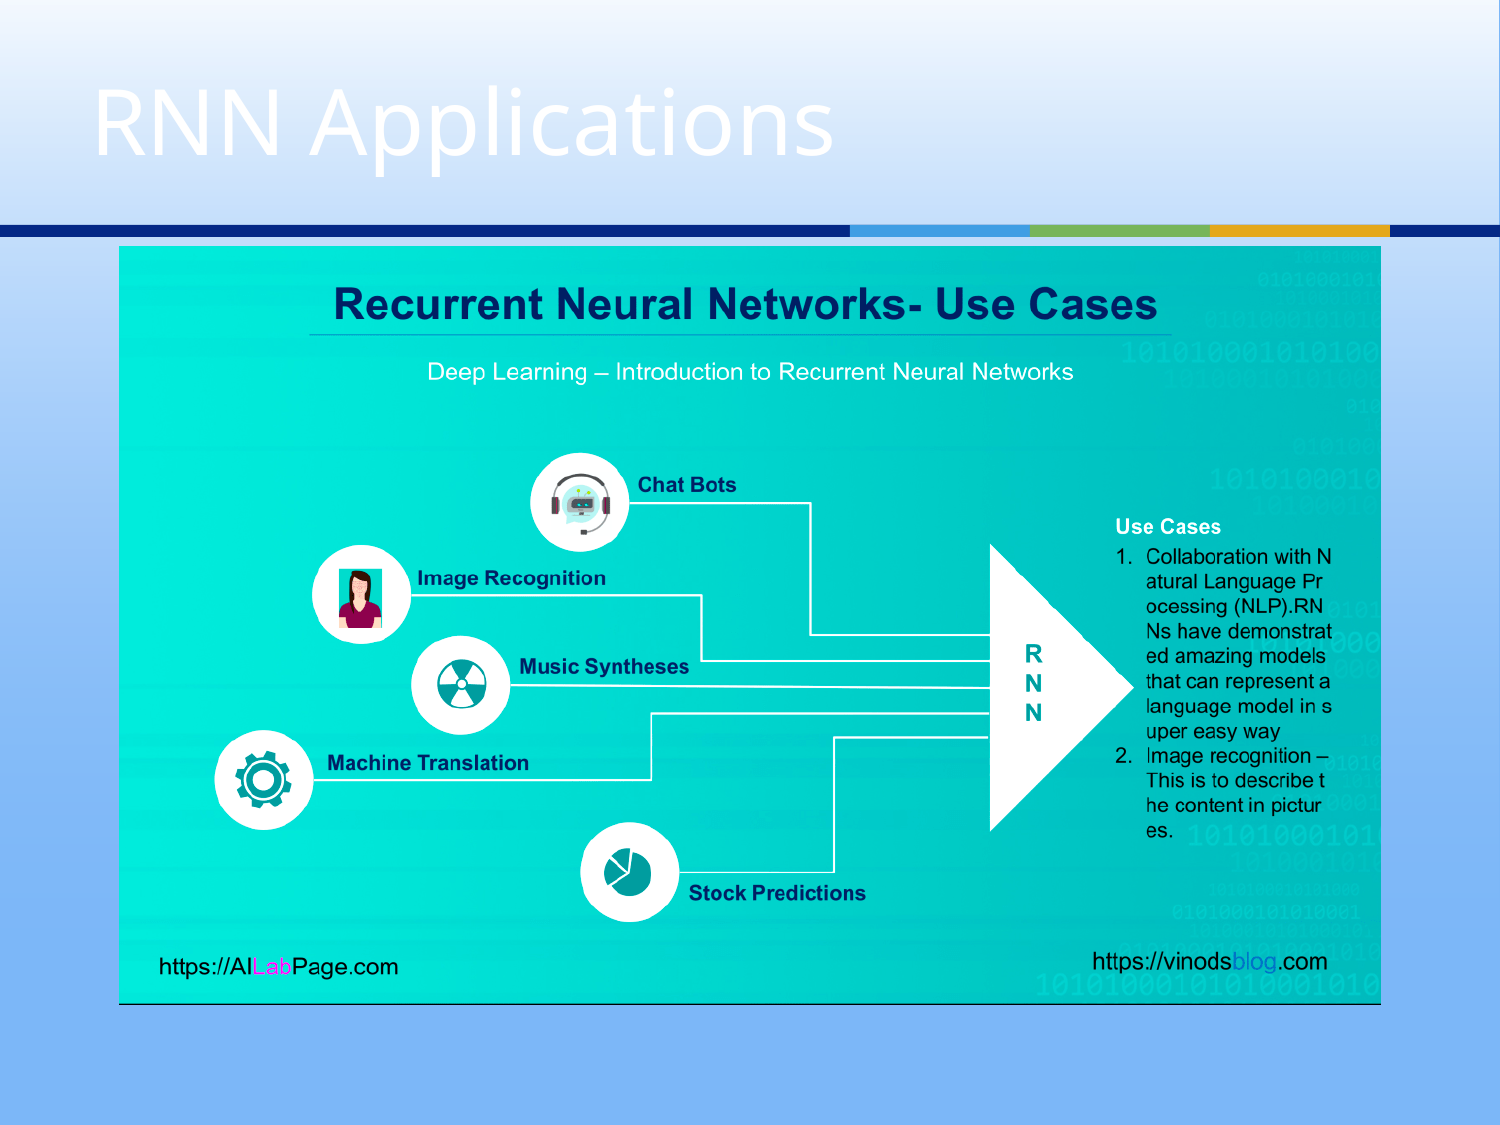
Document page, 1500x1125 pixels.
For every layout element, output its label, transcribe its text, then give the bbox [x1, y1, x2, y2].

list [118, 245, 1382, 1006]
title RNN Applications [75, 24, 1425, 213]
